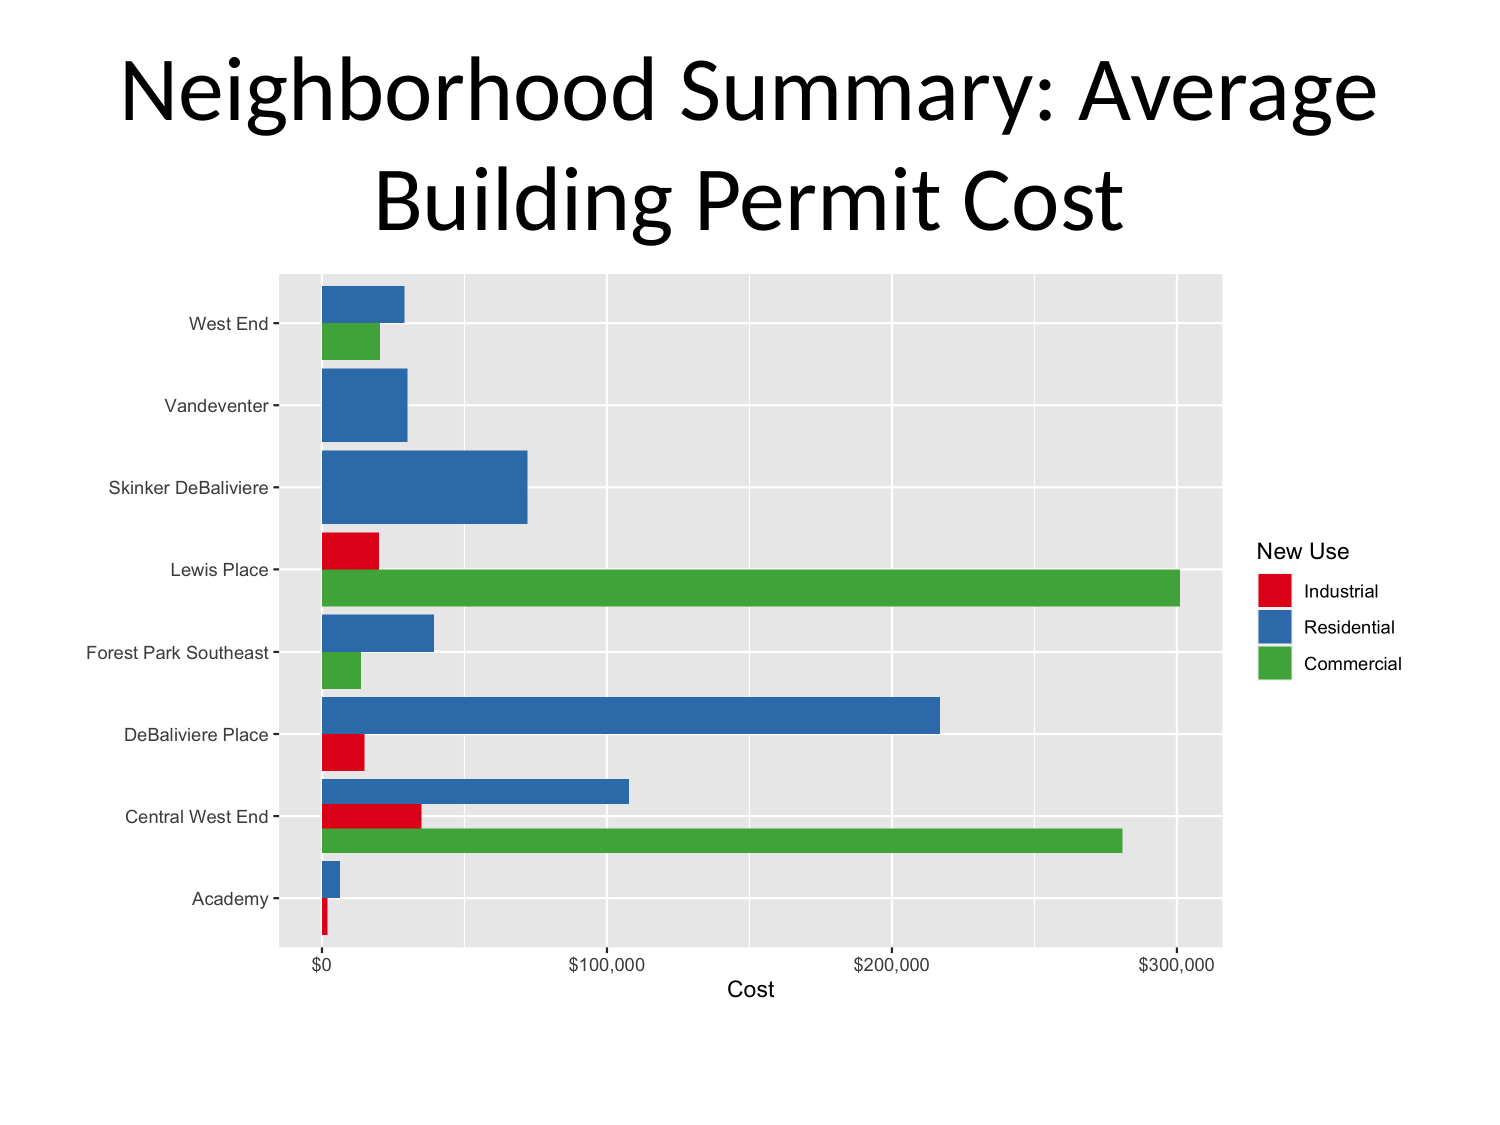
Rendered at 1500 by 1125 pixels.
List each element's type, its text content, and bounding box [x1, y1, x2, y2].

title Neighborhood Summary: Average Building Permit Cost [75, 45, 1425, 233]
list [74, 262, 1426, 1013]
